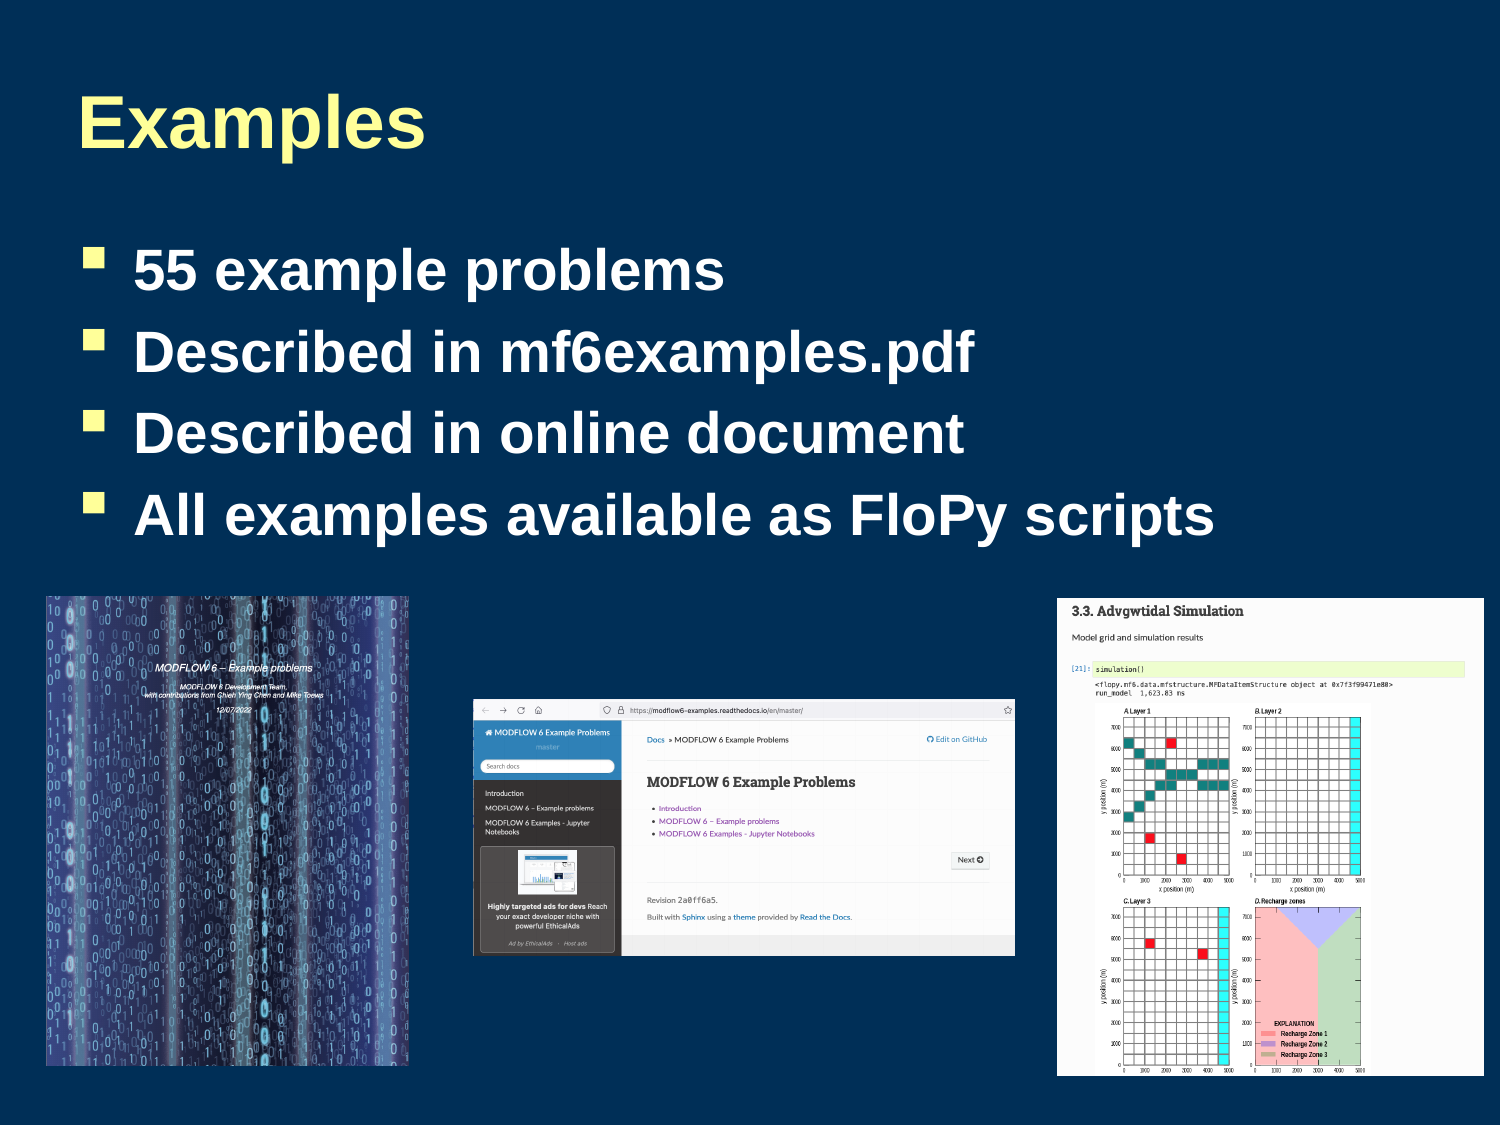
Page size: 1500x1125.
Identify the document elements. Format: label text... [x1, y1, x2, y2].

picture [473, 699, 1015, 956]
list 55 example problems Described in mf6examples.pdf Described in online document All examples available as FloPy scripts [62, 224, 1425, 963]
picture [46, 596, 409, 1066]
title Examples [62, 24, 1425, 213]
picture [1056, 598, 1484, 1076]
